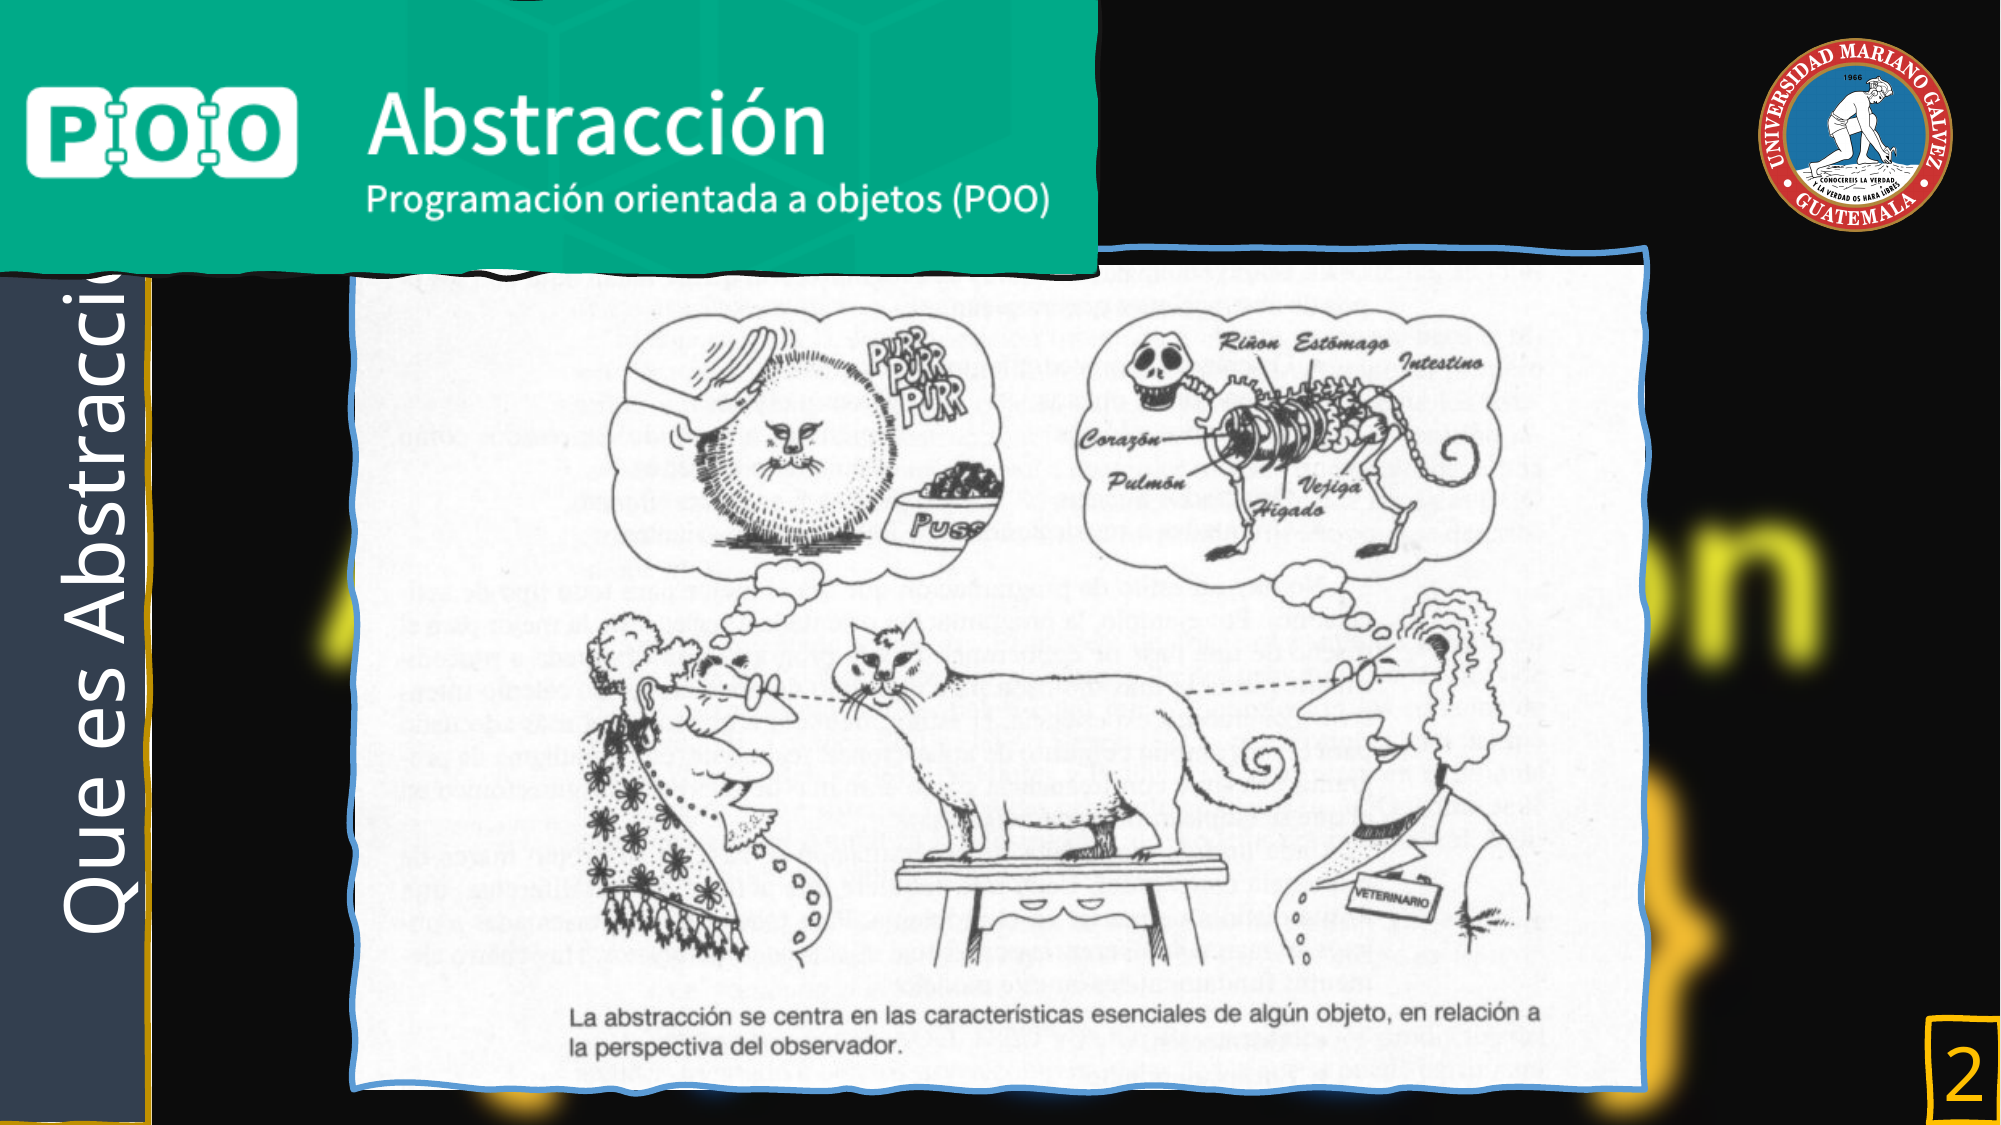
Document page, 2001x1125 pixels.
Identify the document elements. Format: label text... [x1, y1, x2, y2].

picture [0, 0, 2001, 1125]
text_box Que es Abstracción [0, 275, 148, 1125]
